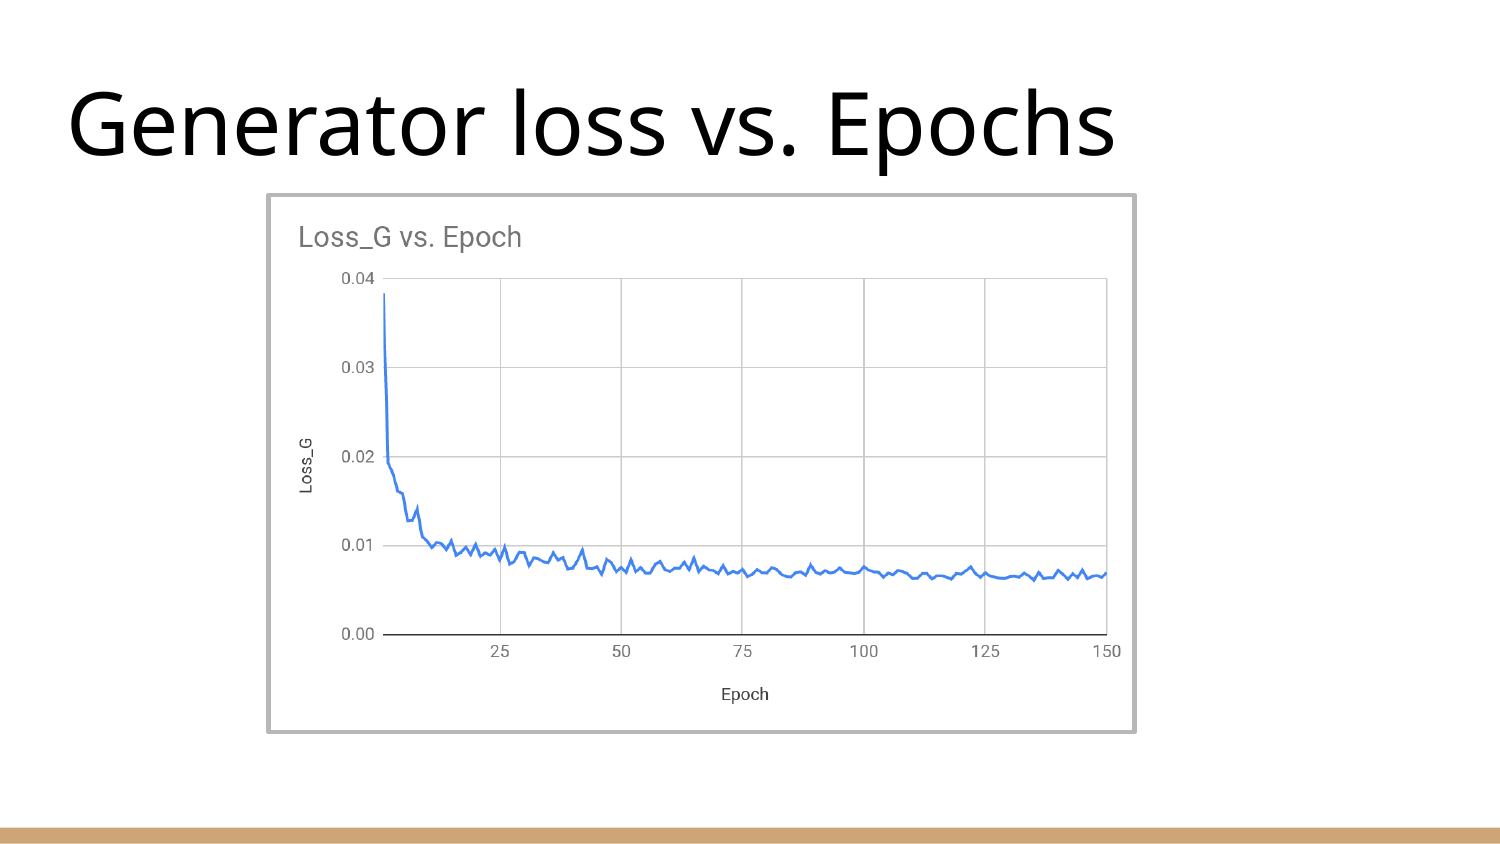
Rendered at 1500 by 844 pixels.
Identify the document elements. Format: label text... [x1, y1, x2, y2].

picture [270, 196, 1133, 730]
title Generator loss vs. Epochs [51, 51, 1449, 189]
